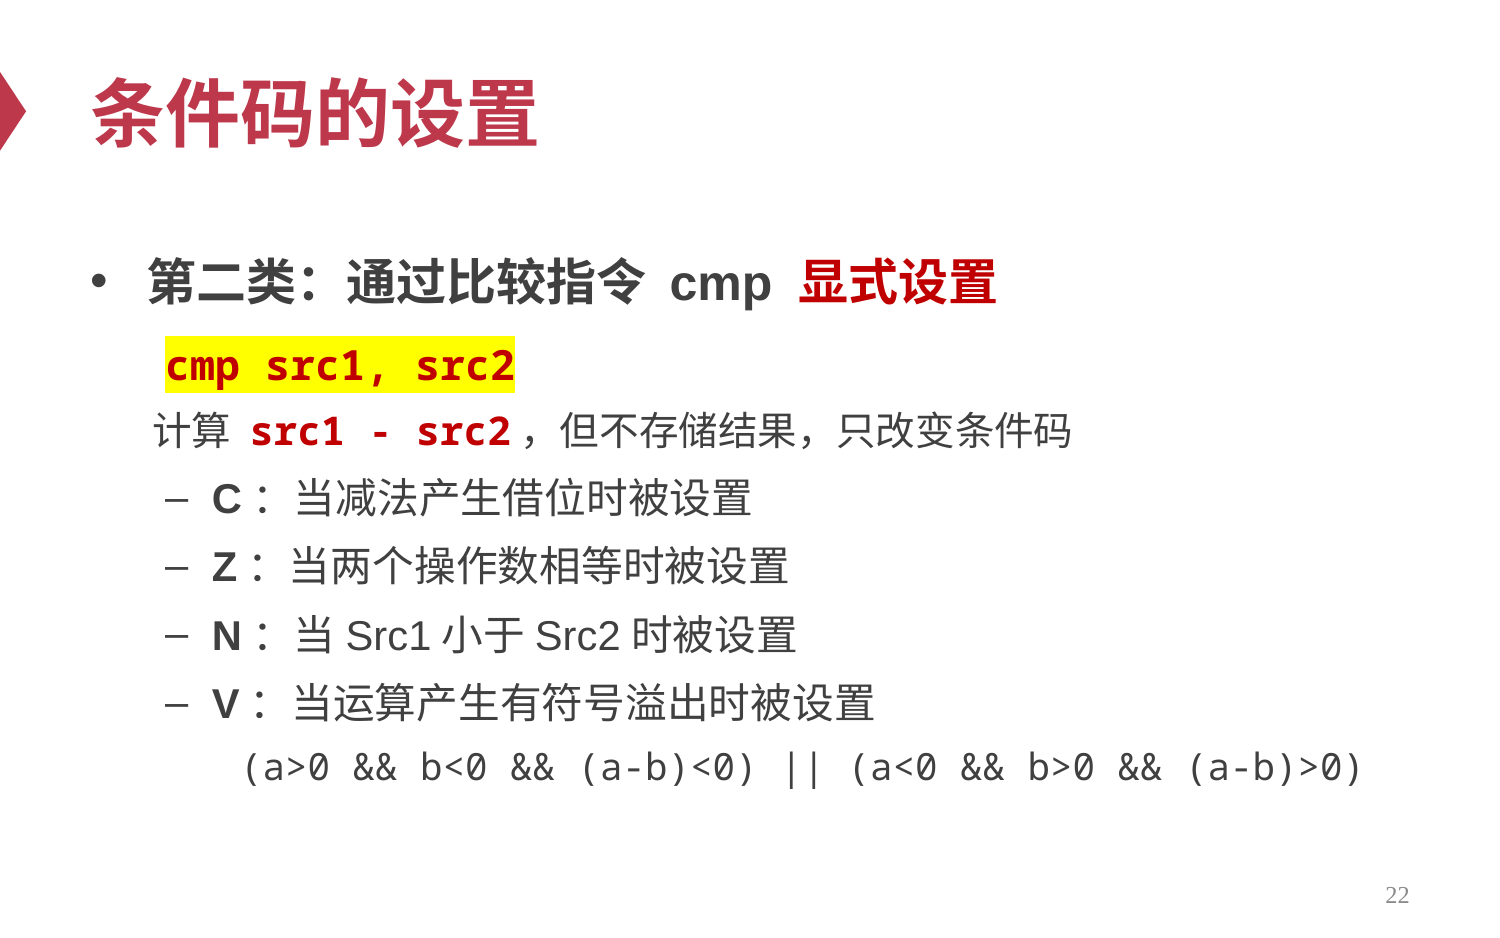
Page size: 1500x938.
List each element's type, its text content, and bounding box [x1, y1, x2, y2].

title 条件码的设置 [75, 37, 1425, 186]
list 第二类：通过比较指令 cmp 显式设置 cmp src1, src2 计算 src1 - src2，但不存储结果，只改变条件码 C：当减法产生借位时被设置 Z：当两个操作数相等时被设置 N：当Src1小于Src2时被设置 V：当运算产生有符号溢出时被设置 (a>0 && b<0 && (a-b)<0) || (a<0 && b>0 && (a-b)>0) [75, 218, 1425, 838]
slide_number 22 [1074, 868, 1425, 919]
